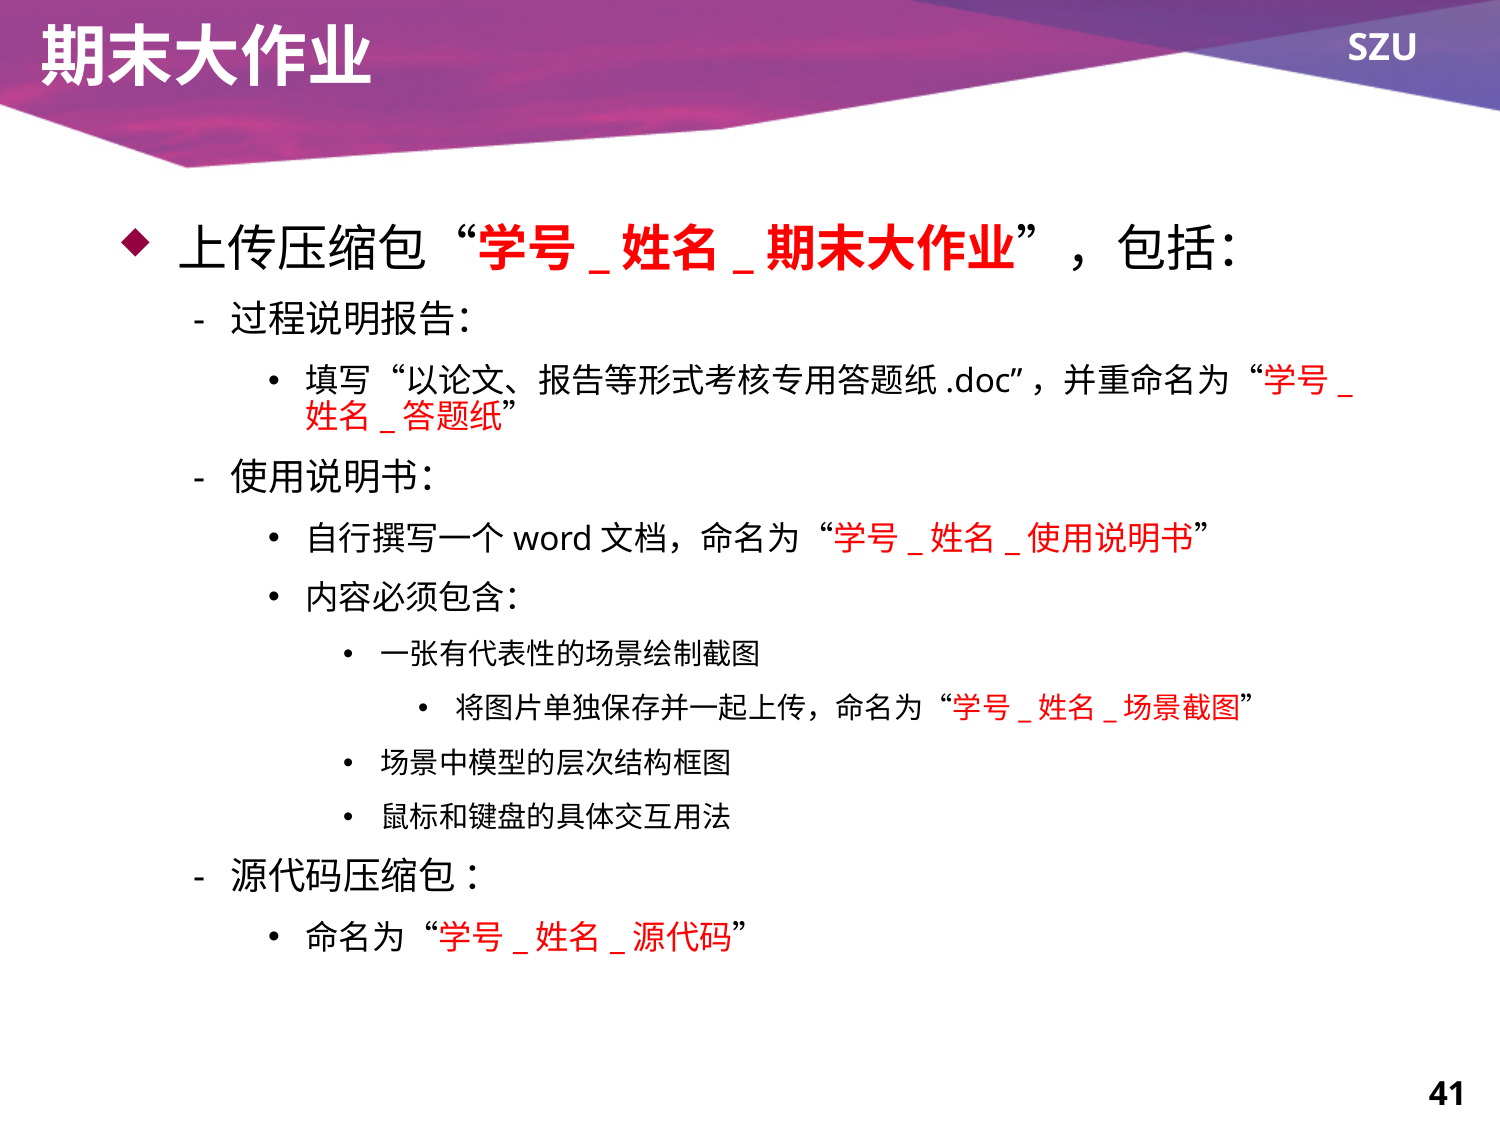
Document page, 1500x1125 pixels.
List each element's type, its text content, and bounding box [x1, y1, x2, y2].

slide_number 41 [1384, 1065, 1500, 1125]
list 上传压缩包“学号_姓名_期末大作业”，包括： 过程说明报告： 填写“以论文、报告等形式考核专用答题纸.doc”，并重命名为“学号_姓名_答题纸” 使用说明书： 自行撰写一个word文档，命名为“学号_姓名_使用说明书” 内容必须包含： 一张有代表性的场景绘制截图 将图片单独保存并一起上传，命名为“学号_姓名_场景截图” 场景中模型的层次结构框图 鼠标和键盘的具体交互用法 源代码压缩包 ： 命名为“学号_姓名_源代码” [103, 216, 1397, 1014]
title 期末大作业 [25, 15, 1320, 104]
picture [0, 0, 1500, 1125]
